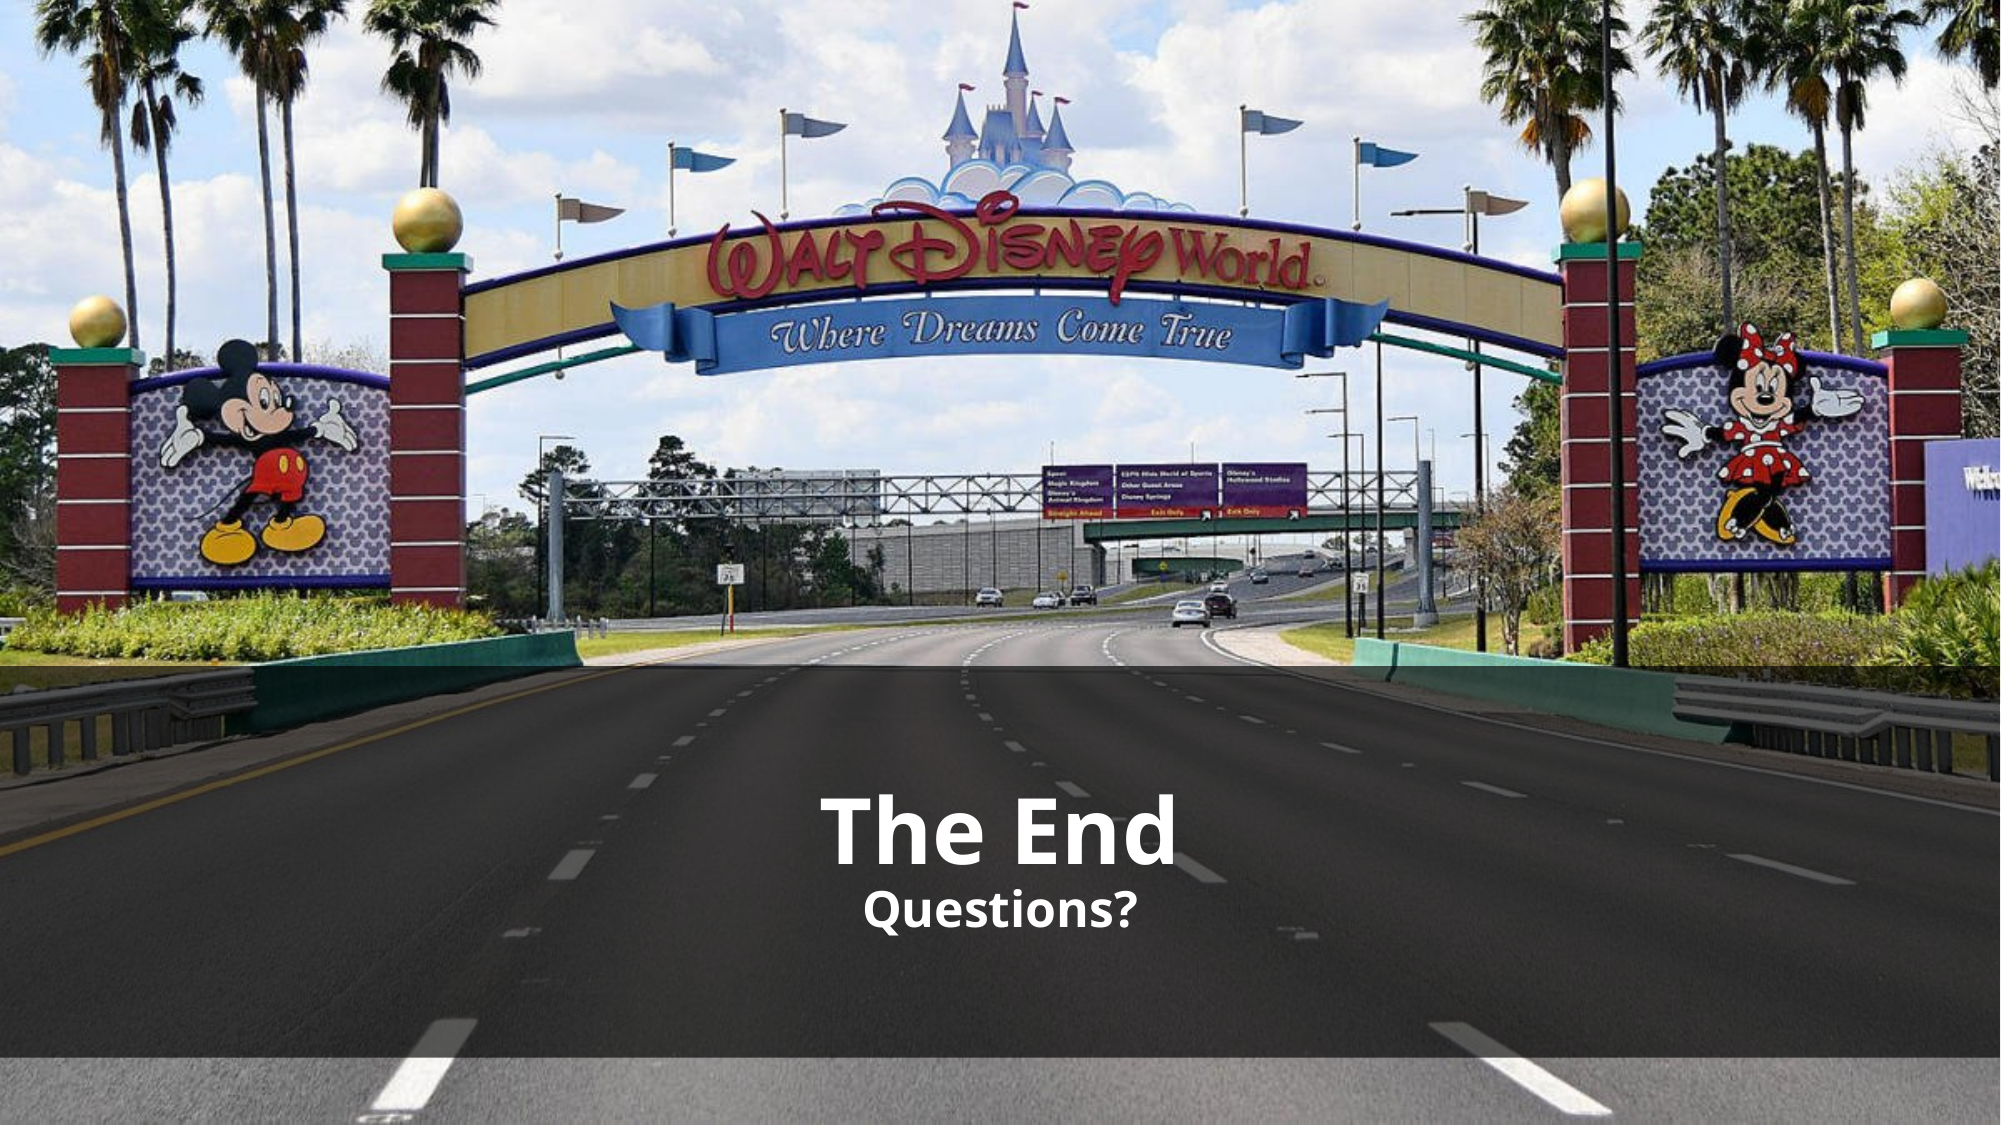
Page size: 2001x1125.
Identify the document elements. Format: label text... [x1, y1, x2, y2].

text_box The End Questions? [0, 666, 2000, 1058]
picture [0, 0, 2001, 1125]
